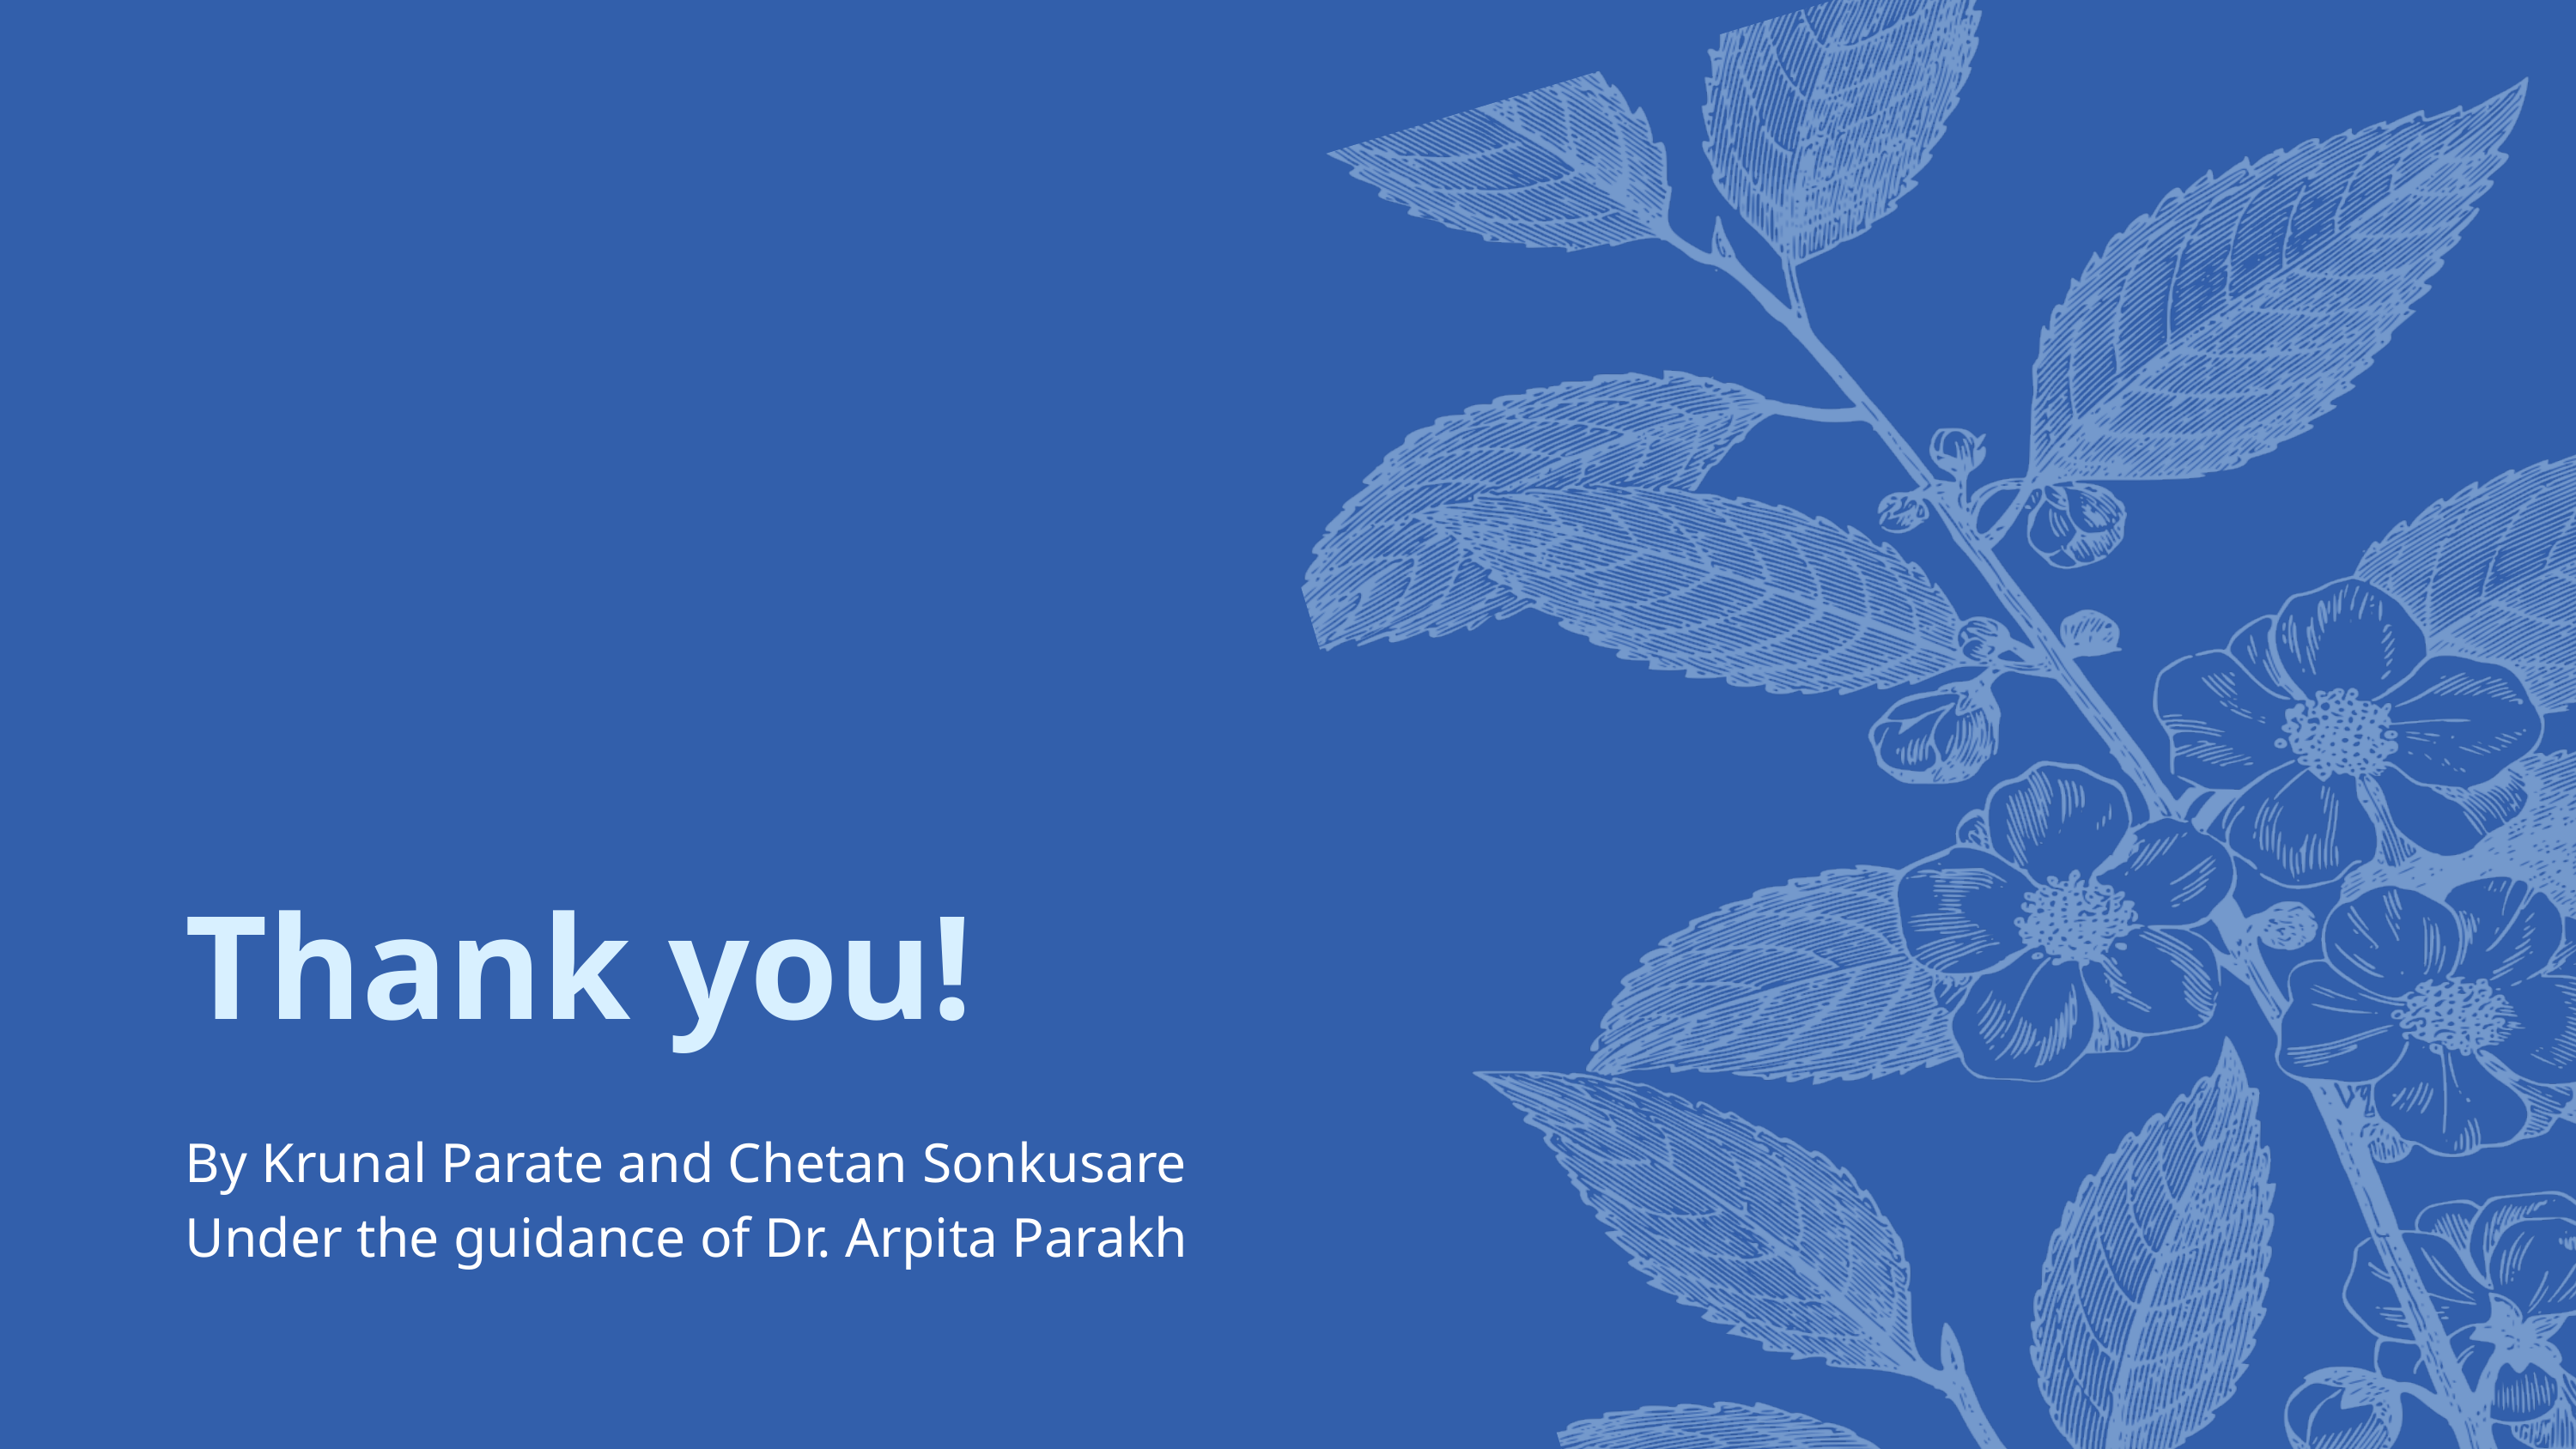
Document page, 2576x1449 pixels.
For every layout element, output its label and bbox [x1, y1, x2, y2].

text_box [185, 890, 1278, 1270]
text_box [1182, 0, 2576, 1449]
